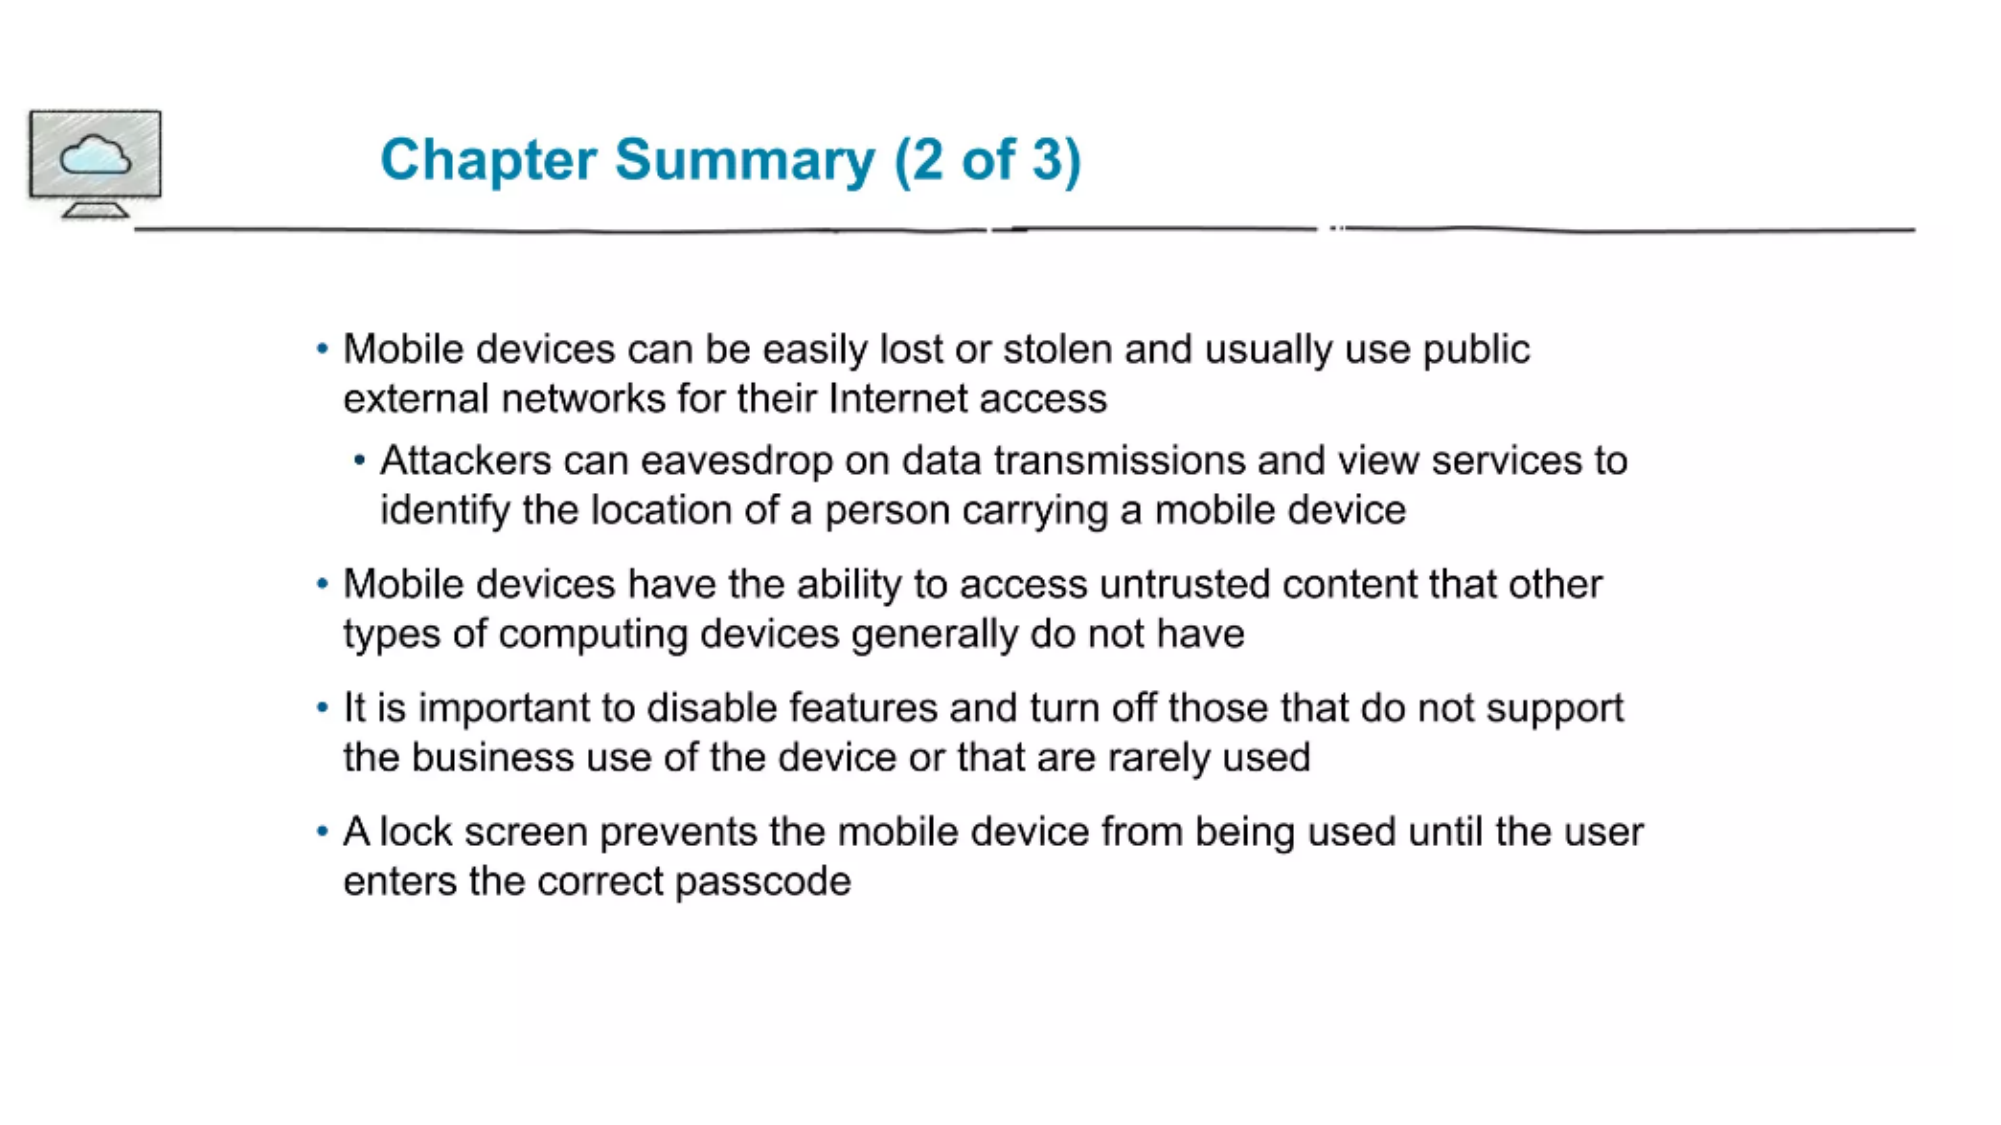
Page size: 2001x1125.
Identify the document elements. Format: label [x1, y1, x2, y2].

picture [20, 72, 1953, 1067]
